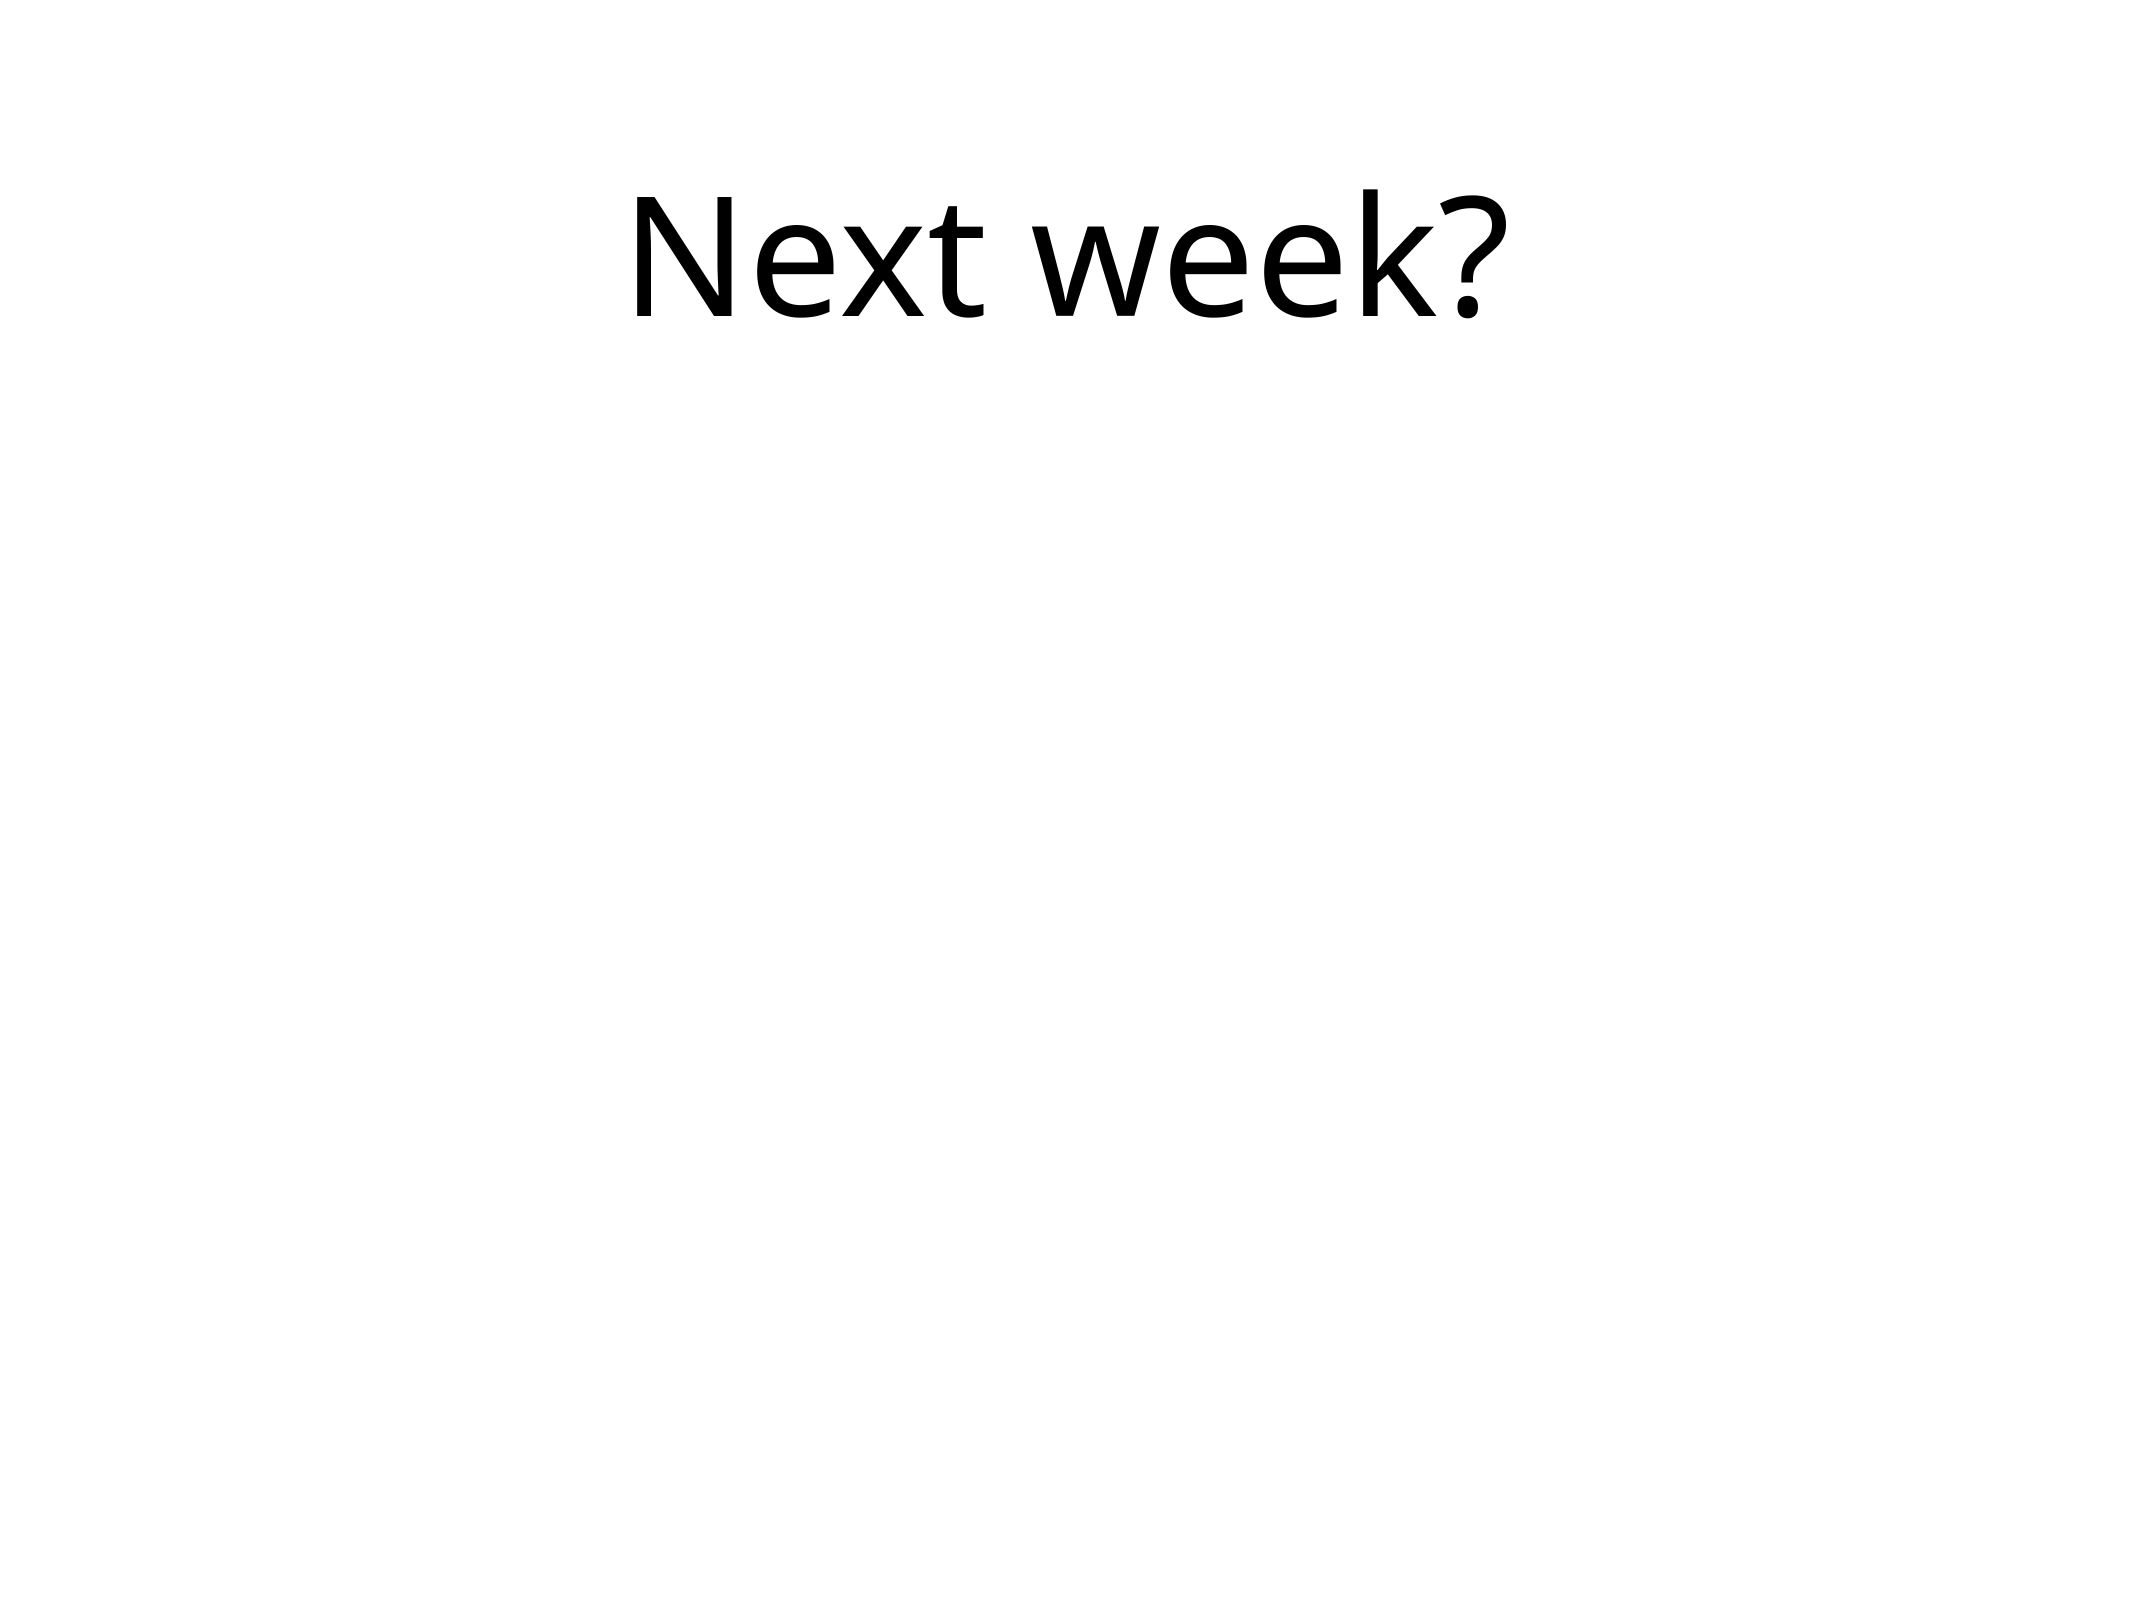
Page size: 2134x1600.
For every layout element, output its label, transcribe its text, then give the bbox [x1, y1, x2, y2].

title Next week? [155, 72, 1978, 428]
